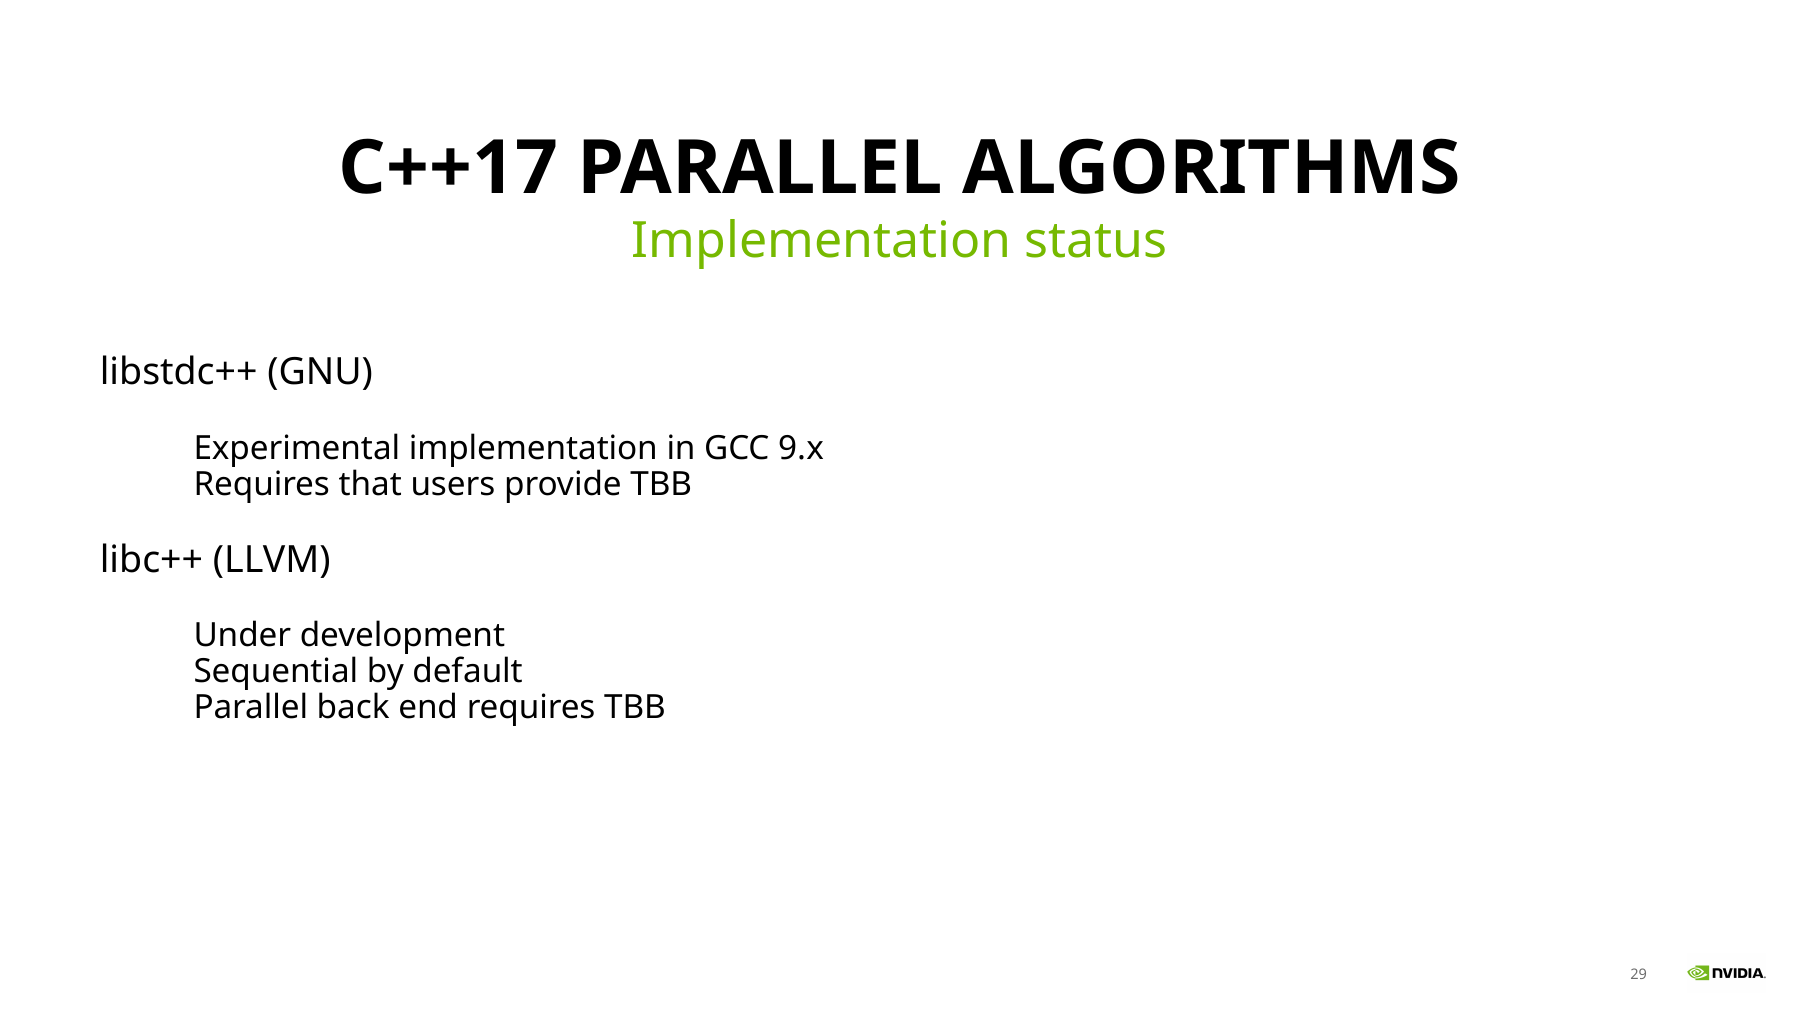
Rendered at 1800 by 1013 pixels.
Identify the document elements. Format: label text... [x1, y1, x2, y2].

picture [1687, 953, 1766, 993]
list Implementation status [81, 206, 1719, 294]
list libstdc++ (GNU) Experimental implementation in GCC 9.x Requires that users provide TBB libc++ (LLVM) Under development Sequential by default Parallel back end requires TBB [84, 344, 1717, 956]
title C++17 Parallel Algorithms [81, 120, 1719, 206]
